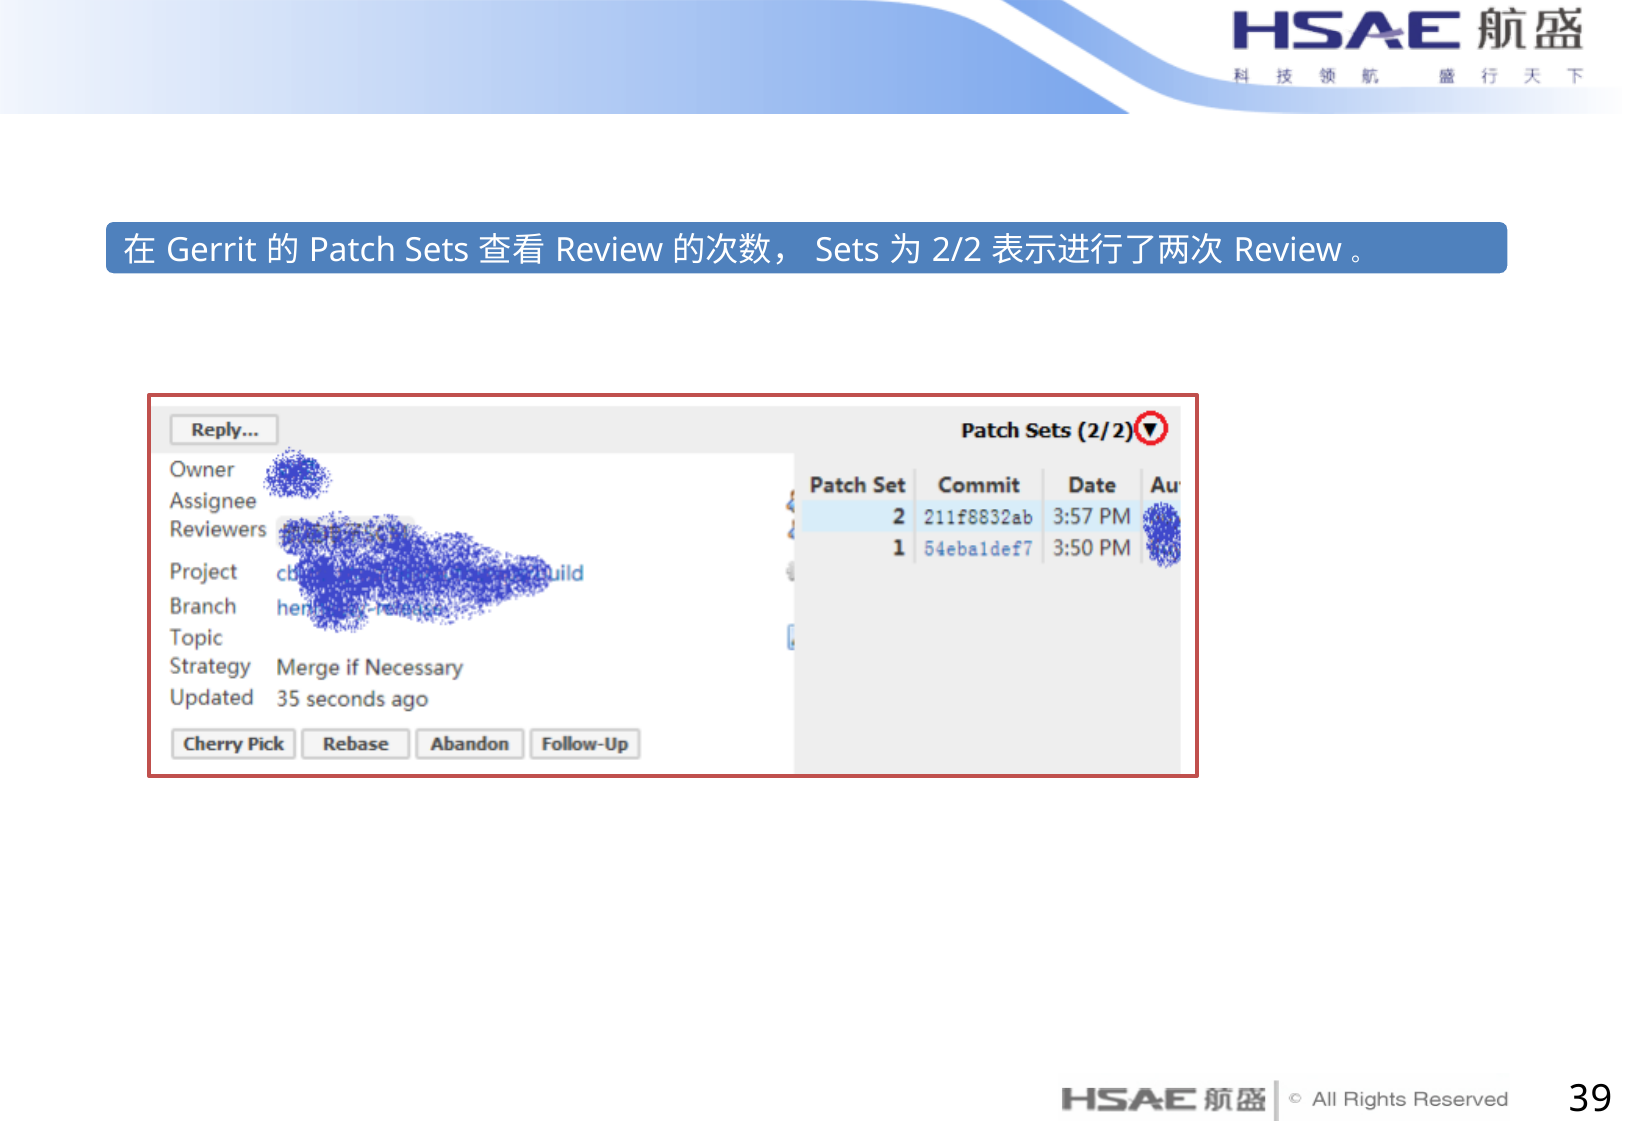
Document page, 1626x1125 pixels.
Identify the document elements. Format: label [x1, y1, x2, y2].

picture [150, 396, 1196, 774]
picture [1058, 1073, 1510, 1121]
text_box [103, 219, 1510, 276]
picture [0, 0, 1625, 114]
